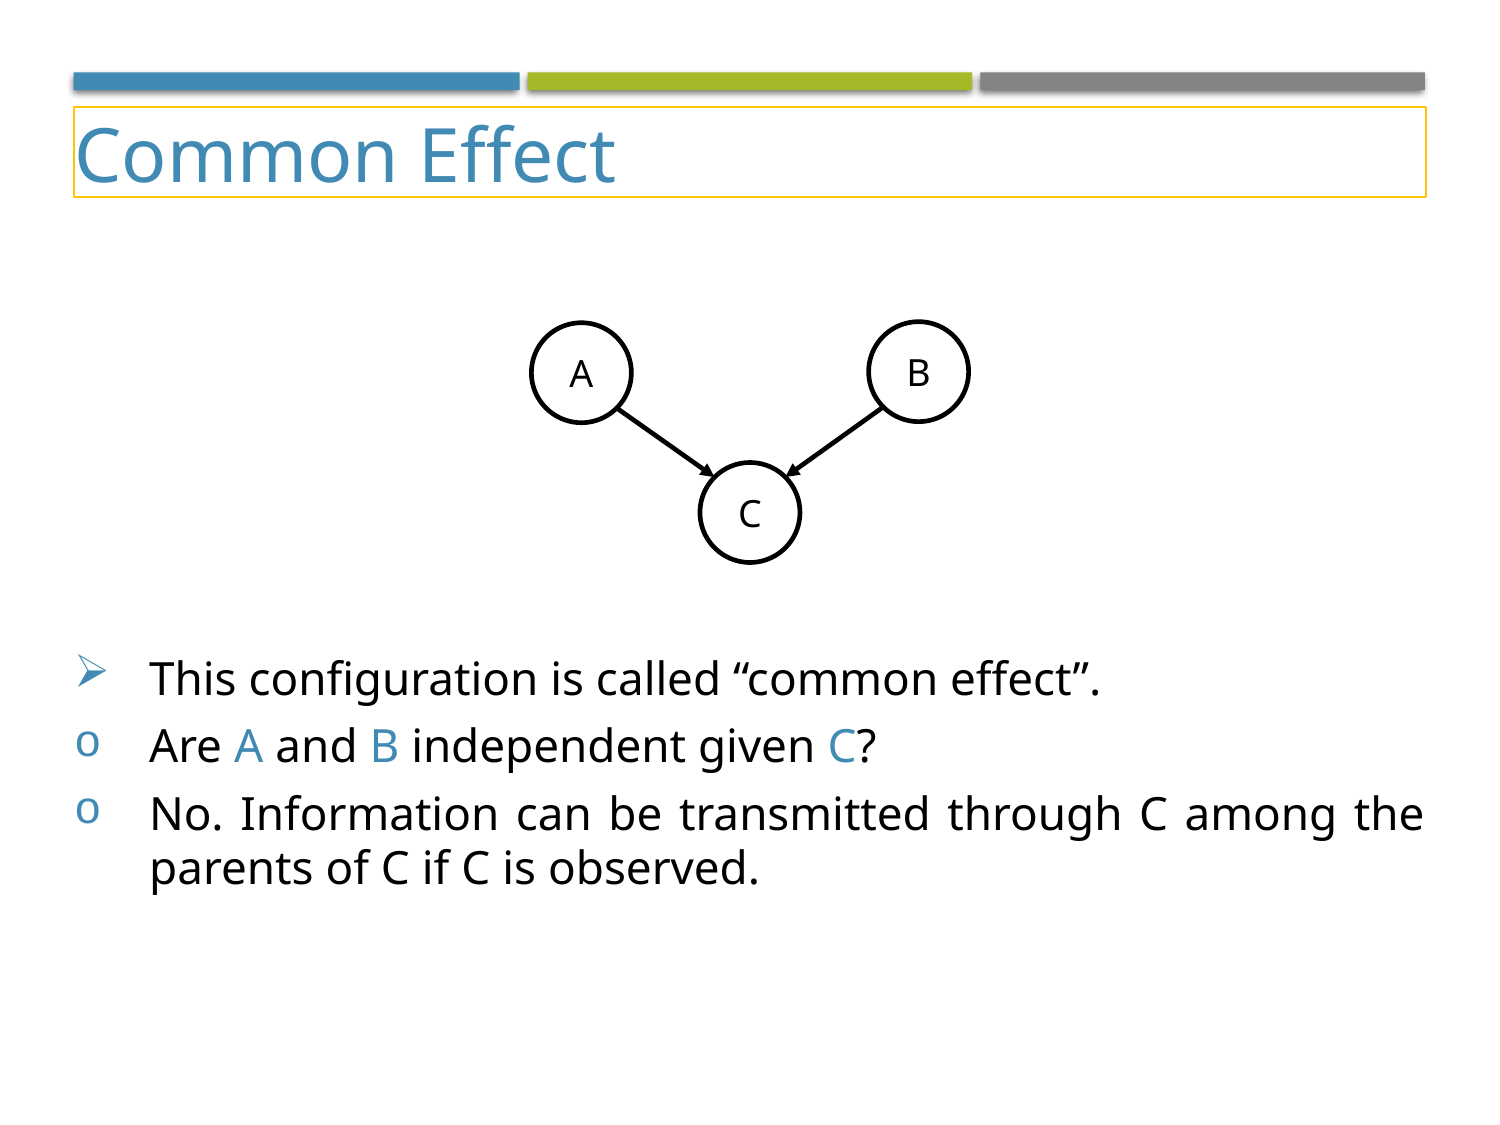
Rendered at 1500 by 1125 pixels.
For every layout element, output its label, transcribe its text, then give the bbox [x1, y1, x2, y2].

text_box Common Effect [74, 106, 1426, 198]
text_box This configuration is called “common effect”. Are A and B independent given C? No. Information can be transmitted through C among the parents of C if C is observed. [74, 648, 1426, 895]
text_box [530, 321, 970, 563]
